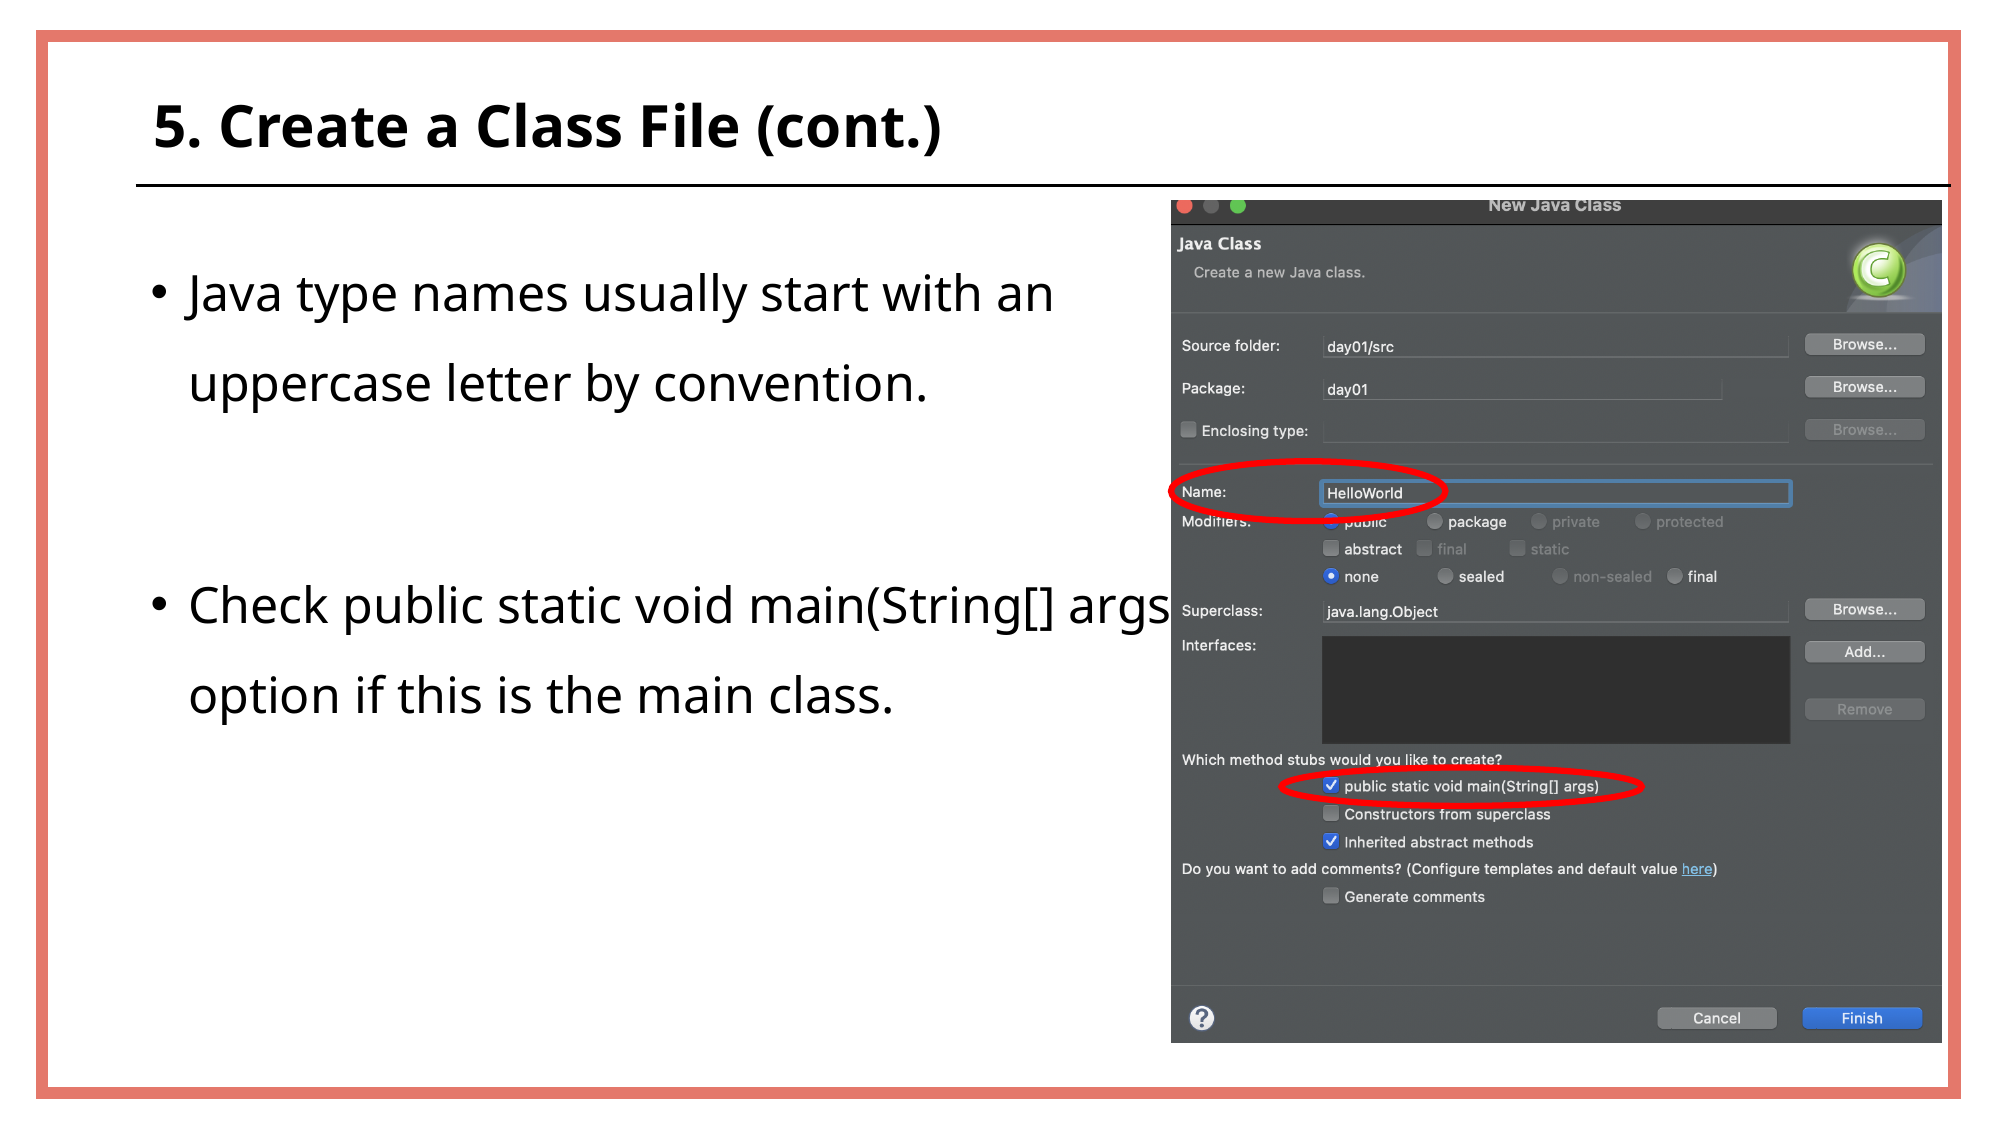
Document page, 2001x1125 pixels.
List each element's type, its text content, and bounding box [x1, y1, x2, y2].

list Java type names usually start with an uppercase letter by convention. Check public static void main(String[] args) option if this is the main class. [135, 223, 1863, 1059]
list 5. Create a Class File (cont.) [138, 76, 1373, 182]
picture [1170, 200, 1942, 1043]
slide_number 24 [1412, 1059, 1863, 1103]
